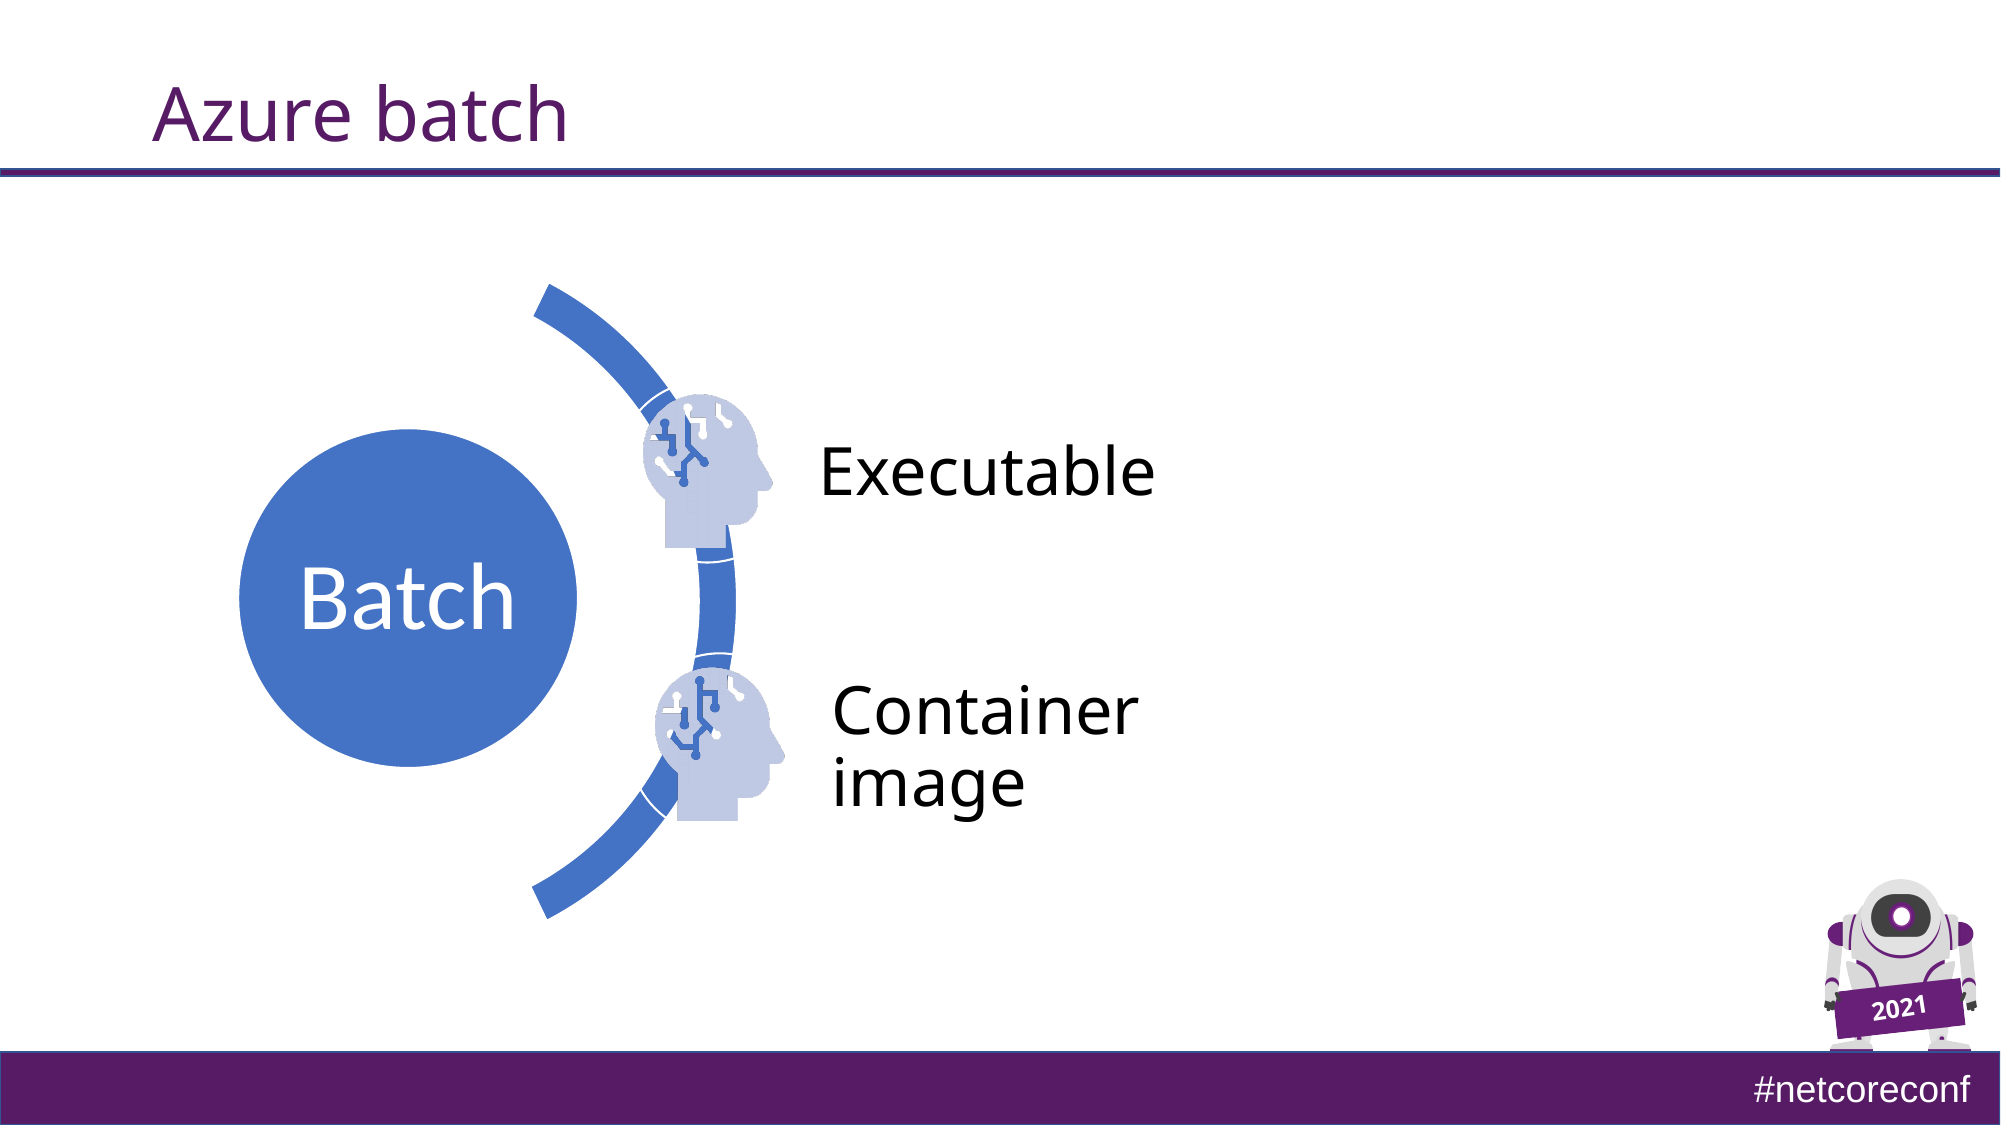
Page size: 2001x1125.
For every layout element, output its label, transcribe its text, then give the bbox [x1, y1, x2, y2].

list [67, 243, 1655, 959]
picture [1824, 879, 1977, 1051]
title Azure batch [137, 20, 1863, 213]
